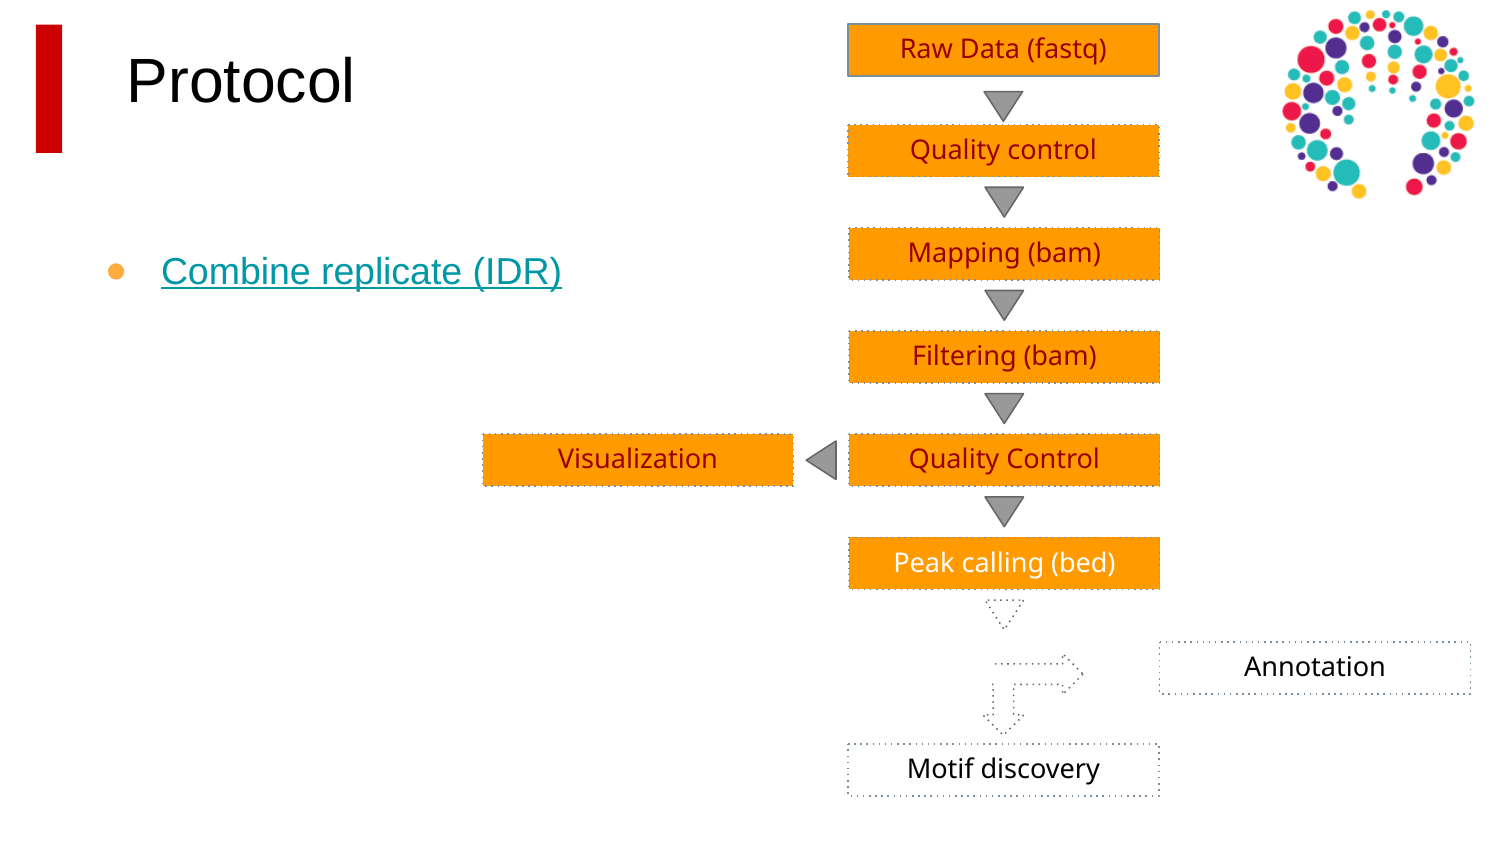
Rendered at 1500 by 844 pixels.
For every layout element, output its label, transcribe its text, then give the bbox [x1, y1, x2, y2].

picture [1277, 7, 1480, 220]
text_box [482, 23, 1471, 797]
list Combine replicate (IDR) [71, 225, 477, 765]
